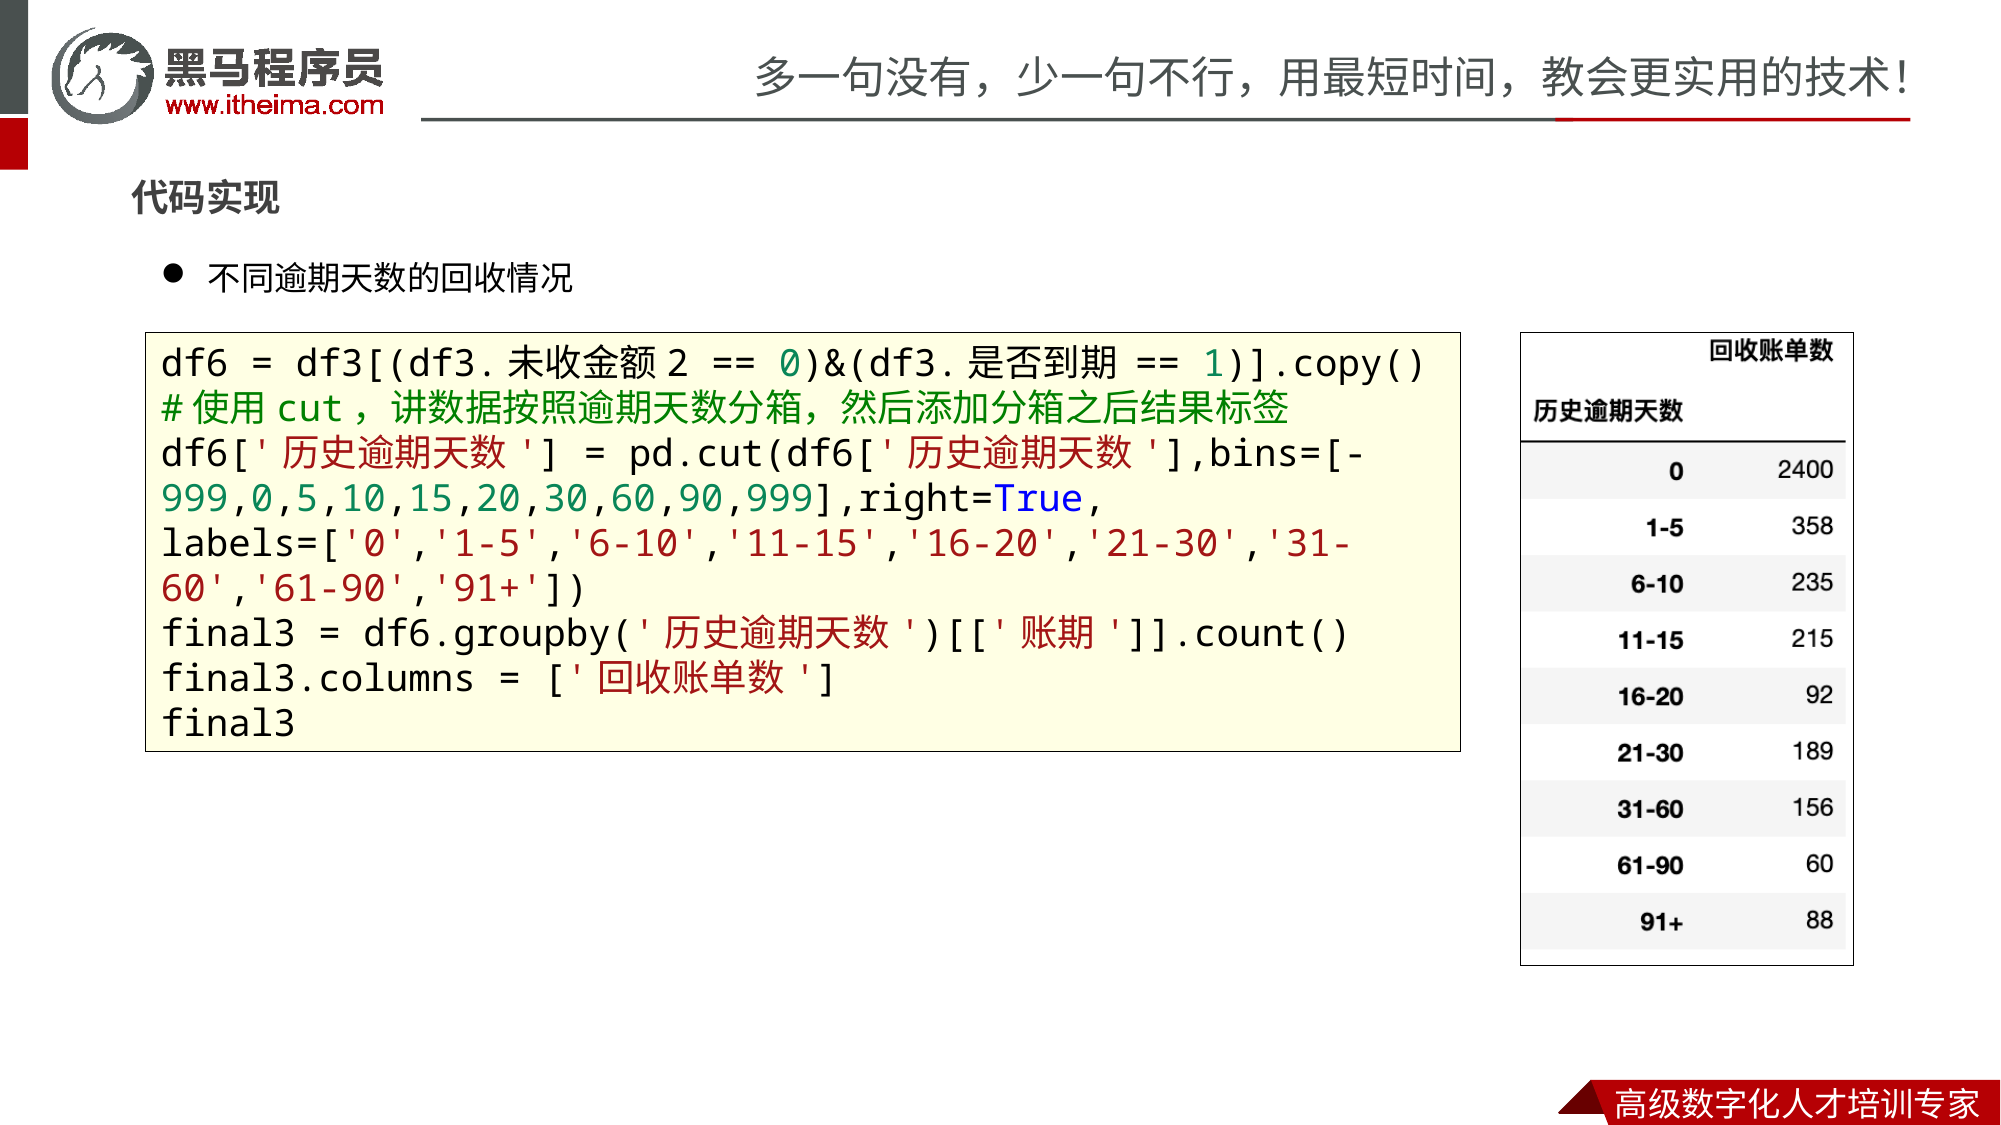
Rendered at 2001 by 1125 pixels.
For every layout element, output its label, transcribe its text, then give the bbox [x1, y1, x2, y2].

text_box 不同逾期天数的回收情况 [145, 250, 589, 331]
picture [1520, 331, 1855, 966]
list 代码实现 [116, 154, 1880, 239]
picture [50, 26, 384, 125]
text_box df6 = df3[(df3.未收金额2 == 0)&(df3.是否到期 == 1)].copy() #使用cut，讲数据按照逾期天数分箱，然后添加分箱之后结果标签 df6['历史逾期天数'] = pd.cut(df6['历史逾期天数'],bins=[-999,0,5,10,15,20,30,60,90,999],right=True, labels=['0','1-5','6-10','11-15','16-20','21-30','31-60','61-90','91+']) final3 = df6.groupby('历史逾期天数')[['账期']].count() final3.columns = ['回收账单数'] final3 [145, 332, 1461, 752]
